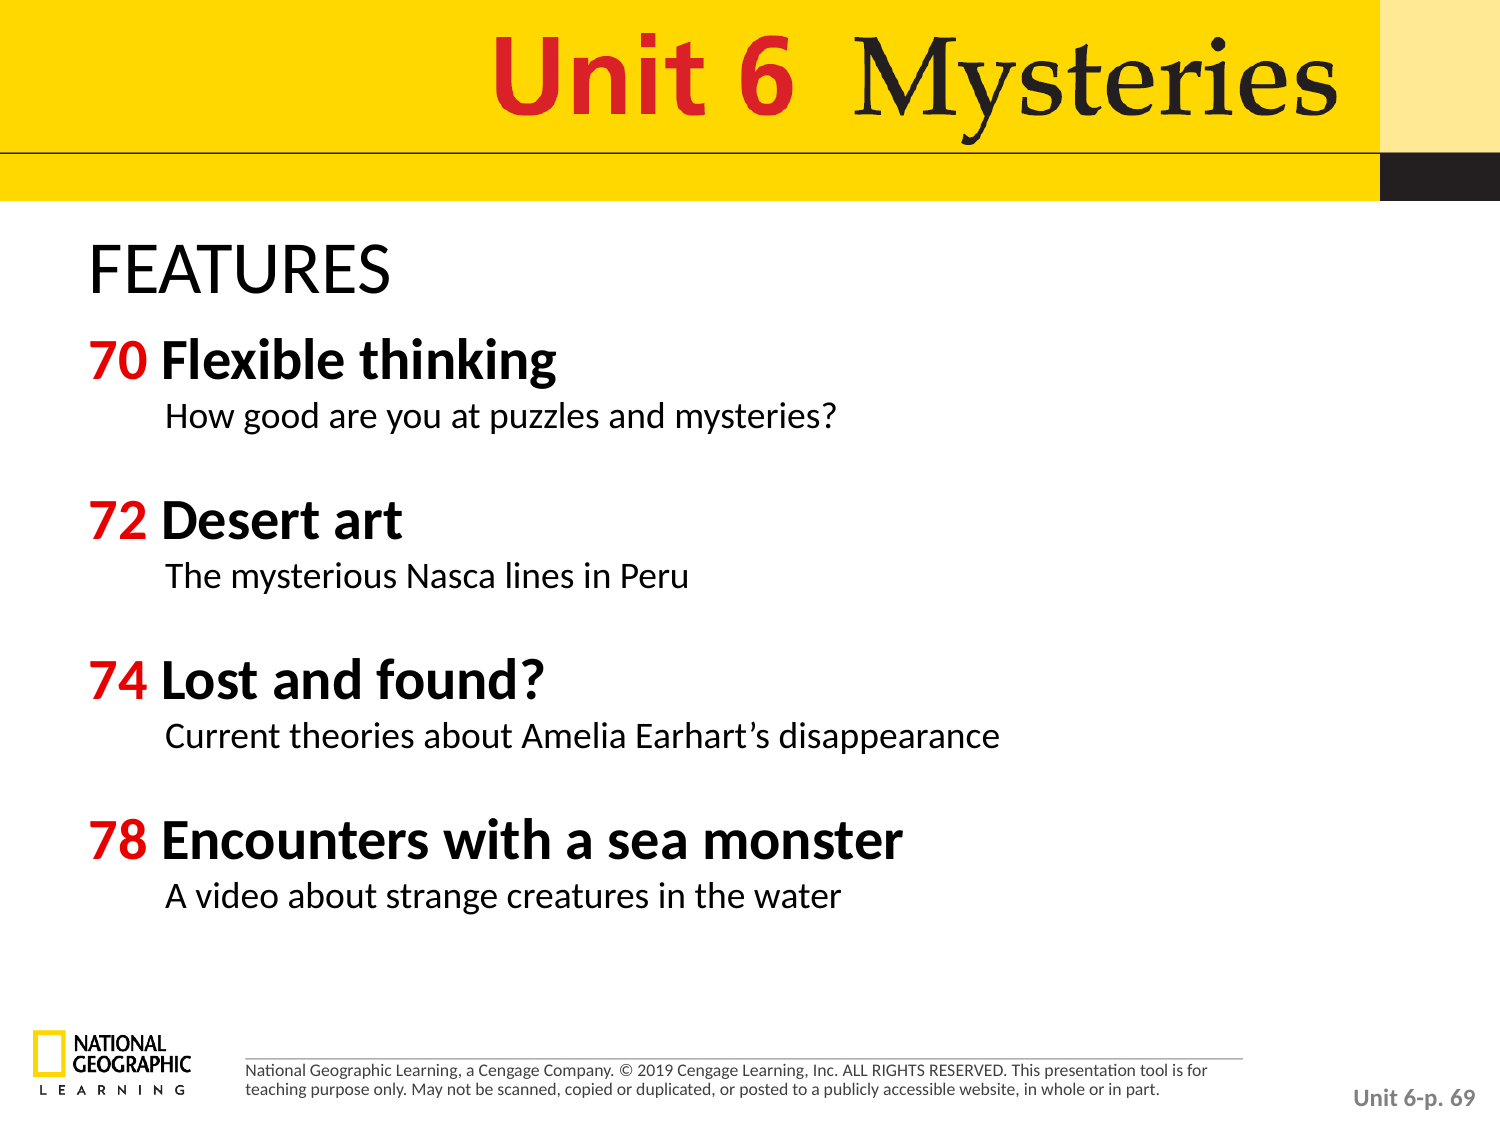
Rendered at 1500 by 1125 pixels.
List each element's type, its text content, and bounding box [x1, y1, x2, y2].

picture [33, 1030, 191, 1095]
text_box Unit 6-p. 69 [1305, 1073, 1491, 1119]
text_box FEATURES 70 Flexible thinking How good are you at puzzles and mysteries? 72 Desert art The mysterious Nasca lines in Peru 74 Lost and found? Current theories about Amelia Earhart’s disappearance 78 Encounters with a sea monster A video about strange creatures in the water [73, 211, 1443, 924]
picture [0, 0, 1500, 201]
